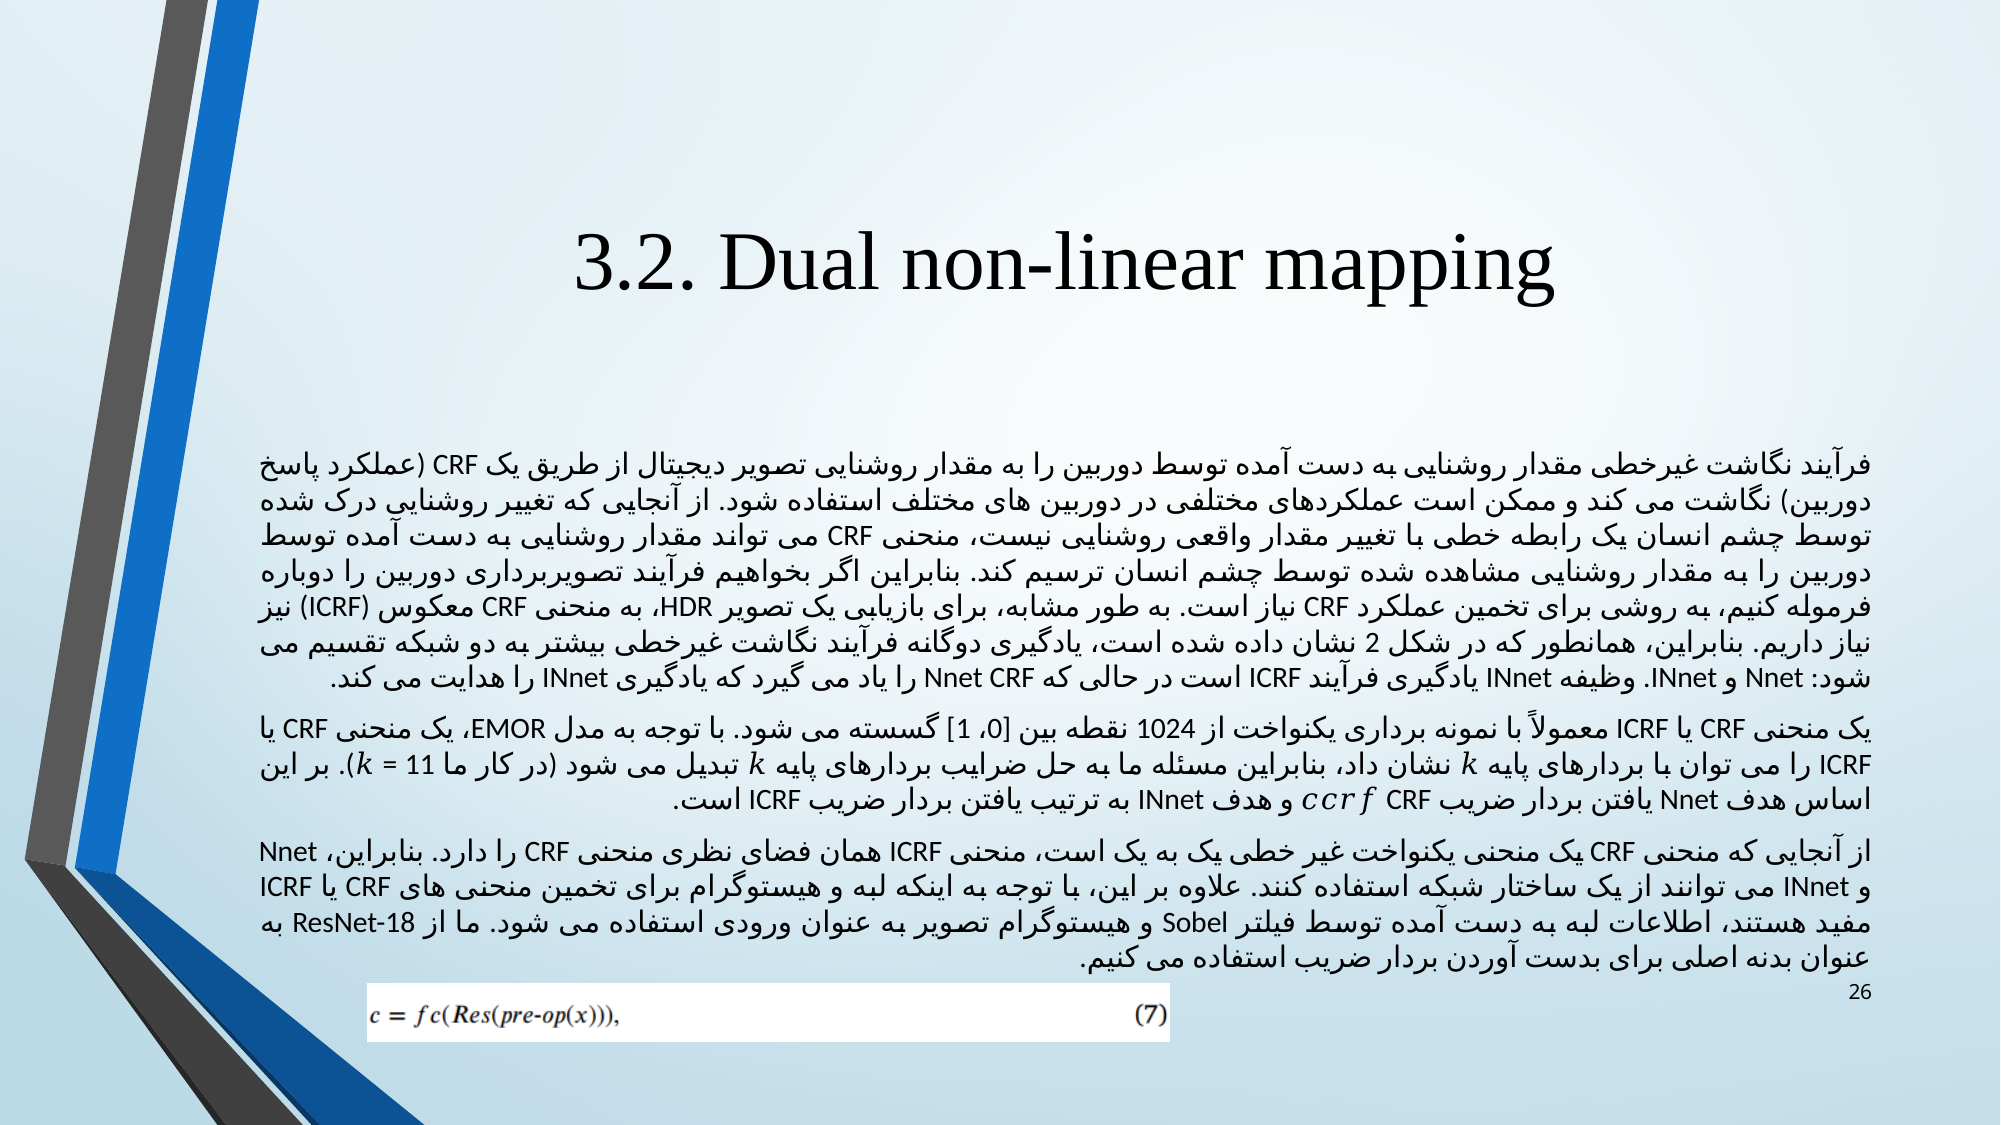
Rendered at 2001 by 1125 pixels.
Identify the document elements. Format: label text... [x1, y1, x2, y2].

picture [366, 983, 1170, 1042]
list فرآیند نگاشت غیرخطی مقدار روشنایی به دست آمده توسط دوربین را به مقدار روشنایی تصویر دیجیتال از طریق یک CRF (عملکرد پاسخ دوربین) نگاشت می کند و ممکن است عملکردهای مختلفی در دوربین های مختلف استفاده شود. از آنجایی که تغییر روشنایی درک شده توسط چشم انسان یک رابطه خطی با تغییر مقدار واقعی روشنایی نیست، منحنی CRF می تواند مقدار روشنایی به دست آمده توسط دوربین را به مقدار روشنایی مشاهده شده توسط چشم انسان ترسیم کند. بنابراین اگر بخواهیم فرآیند تصویربرداری دوربین را دوباره فرموله کنیم، به روشی برای تخمین عملکرد CRF نیاز است. به طور مشابه، برای بازیابی یک تصویر HDR، به منحنی CRF معکوس (ICRF) نیز نیاز داریم. بنابراین، همانطور که در شکل 2 نشان داده شده است، یادگیری دوگانه فرآیند نگاشت غیرخطی بیشتر به دو شبکه تقسیم می شود: Nnet و INnet. وظیفه INnet یادگیری فرآیند ICRF است در حالی که Nnet CRF را یاد می گیرد که یادگیری INnet را هدایت می کند. یک منحنی CRF یا ICRF معمولاً با نمونه برداری یکنواخت از 1024 نقطه بین [0، 1] گسسته می شود. با توجه به مدل EMOR، یک منحنی CRF یا ICRF را می توان با بردارهای پایه 𝑘 نشان داد، بنابراین مسئله ما به حل ضرایب بردارهای پایه 𝑘 تبدیل می شود (در کار ما 𝑘 = 11). بر این اساس هدف Nnet یافتن بردار ضریب 𝑐𝑐𝑟𝑓 CRF و هدف INnet به ترتیب یافتن بردار ضریب ICRF است. از آنجایی که منحنی CRF یک منحنی یکنواخت غیر خطی یک به یک است، منحنی ICRF همان فضای نظری منحنی CRF را دارد. بنابراین، Nnet و INnet می توانند از یک ساختار شبکه استفاده کنند. علاوه بر این، با توجه به اینکه لبه و هیستوگرام برای تخمین منحنی های CRF یا ICRF مفید هستند، اطلاعات لبه به دست آمده توسط فیلتر Sobel و هیستوگرام تصویر به عنوان ورودی استفاده می شود. ما از ResNet-18 به عنوان بدنه اصلی برای بدست آوردن بردار ضریب استفاده می کنیم. [243, 437, 1887, 1013]
slide_number 26 [1796, 962, 1887, 1023]
title 3.2. Dual non-linear mapping [243, 112, 1887, 400]
